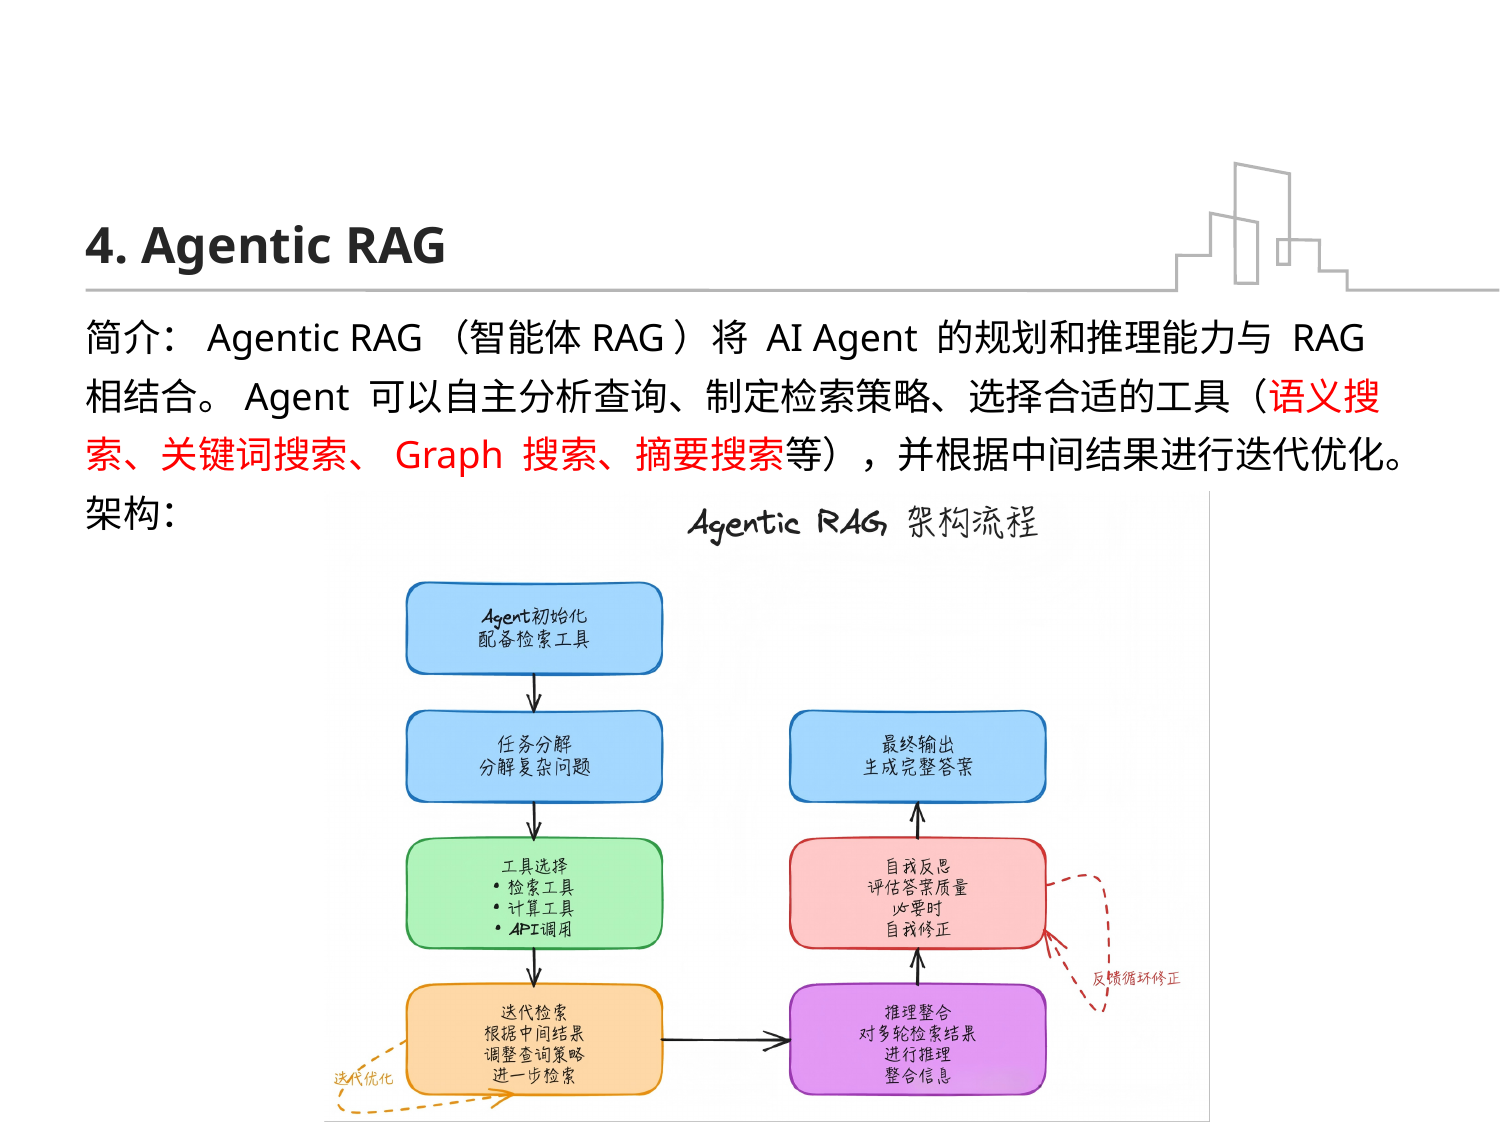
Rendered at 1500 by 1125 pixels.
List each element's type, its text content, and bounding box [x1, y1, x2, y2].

picture [324, 491, 1210, 1122]
title 4. Agentic RAG [85, 184, 1415, 274]
list 简介：Agentic RAG（智能体RAG）将 AI Agent 的规划和推理能力与 RAG 相结合。Agent 可以自主分析查询、制定检索策略、选择合适的工具（语义搜索、关键词搜索、Graph 搜索、摘要搜索等），并根据中间结果进行迭代优化。架构： [85, 300, 1415, 901]
